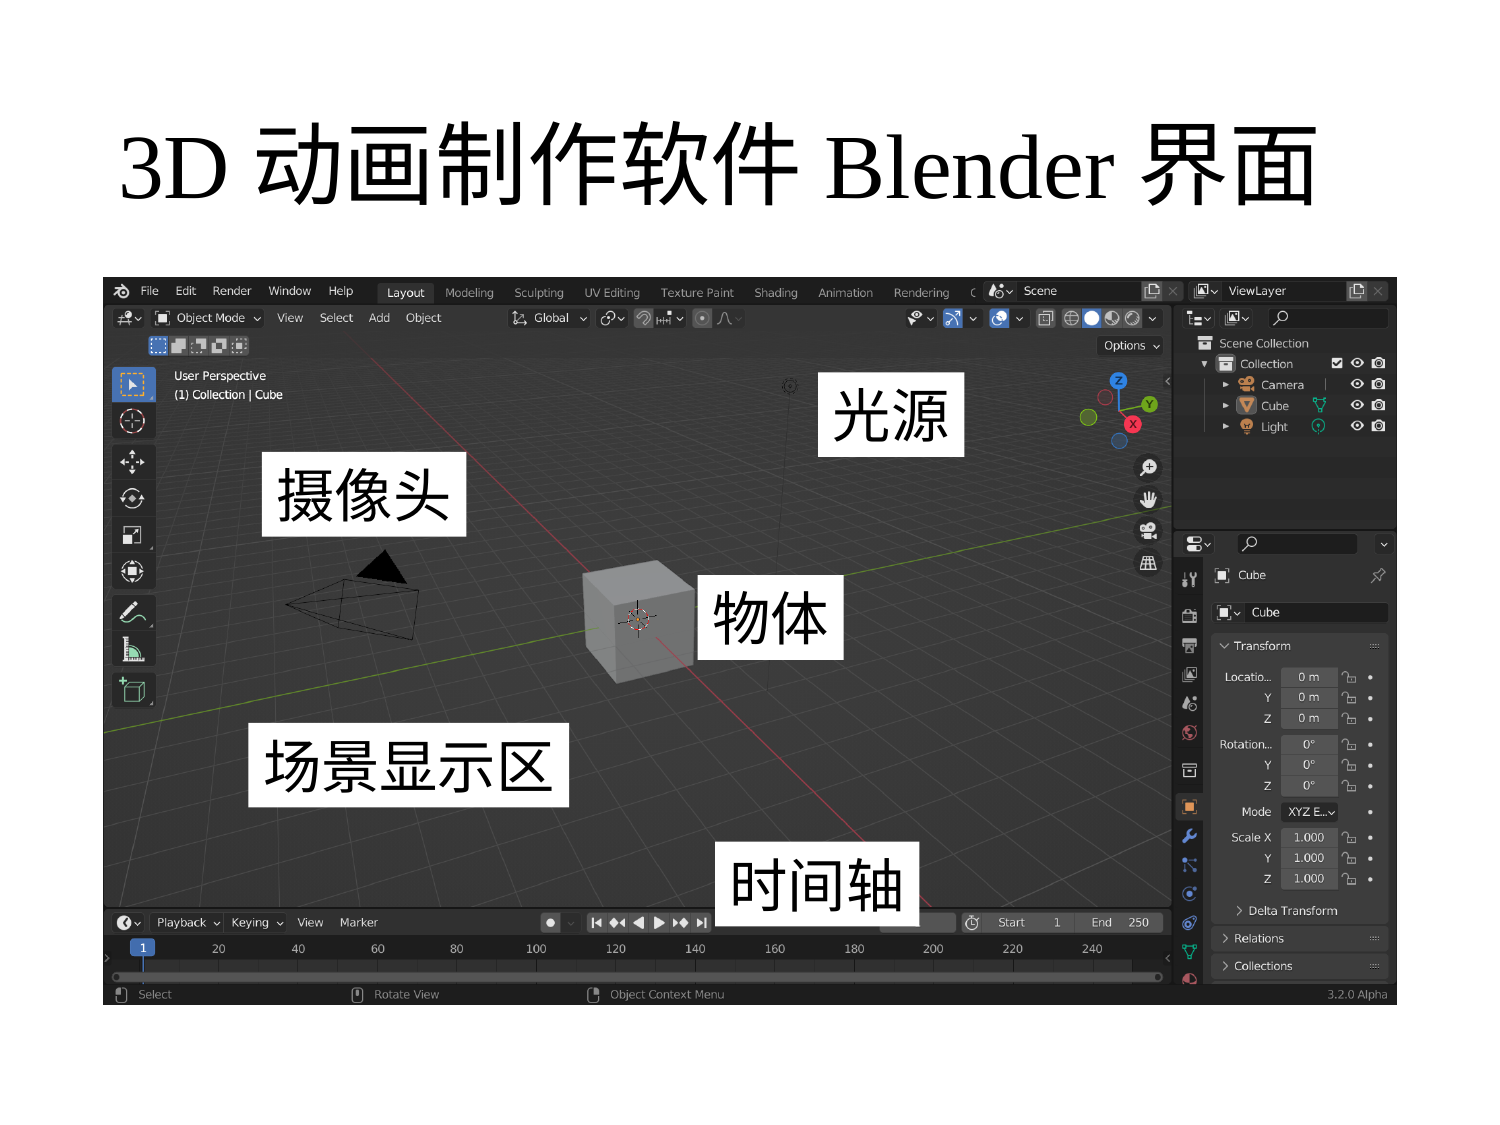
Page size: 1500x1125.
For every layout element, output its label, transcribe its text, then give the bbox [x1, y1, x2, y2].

title 3D动画制作软件Blender界面 [103, 59, 1397, 277]
picture [103, 277, 1397, 1006]
